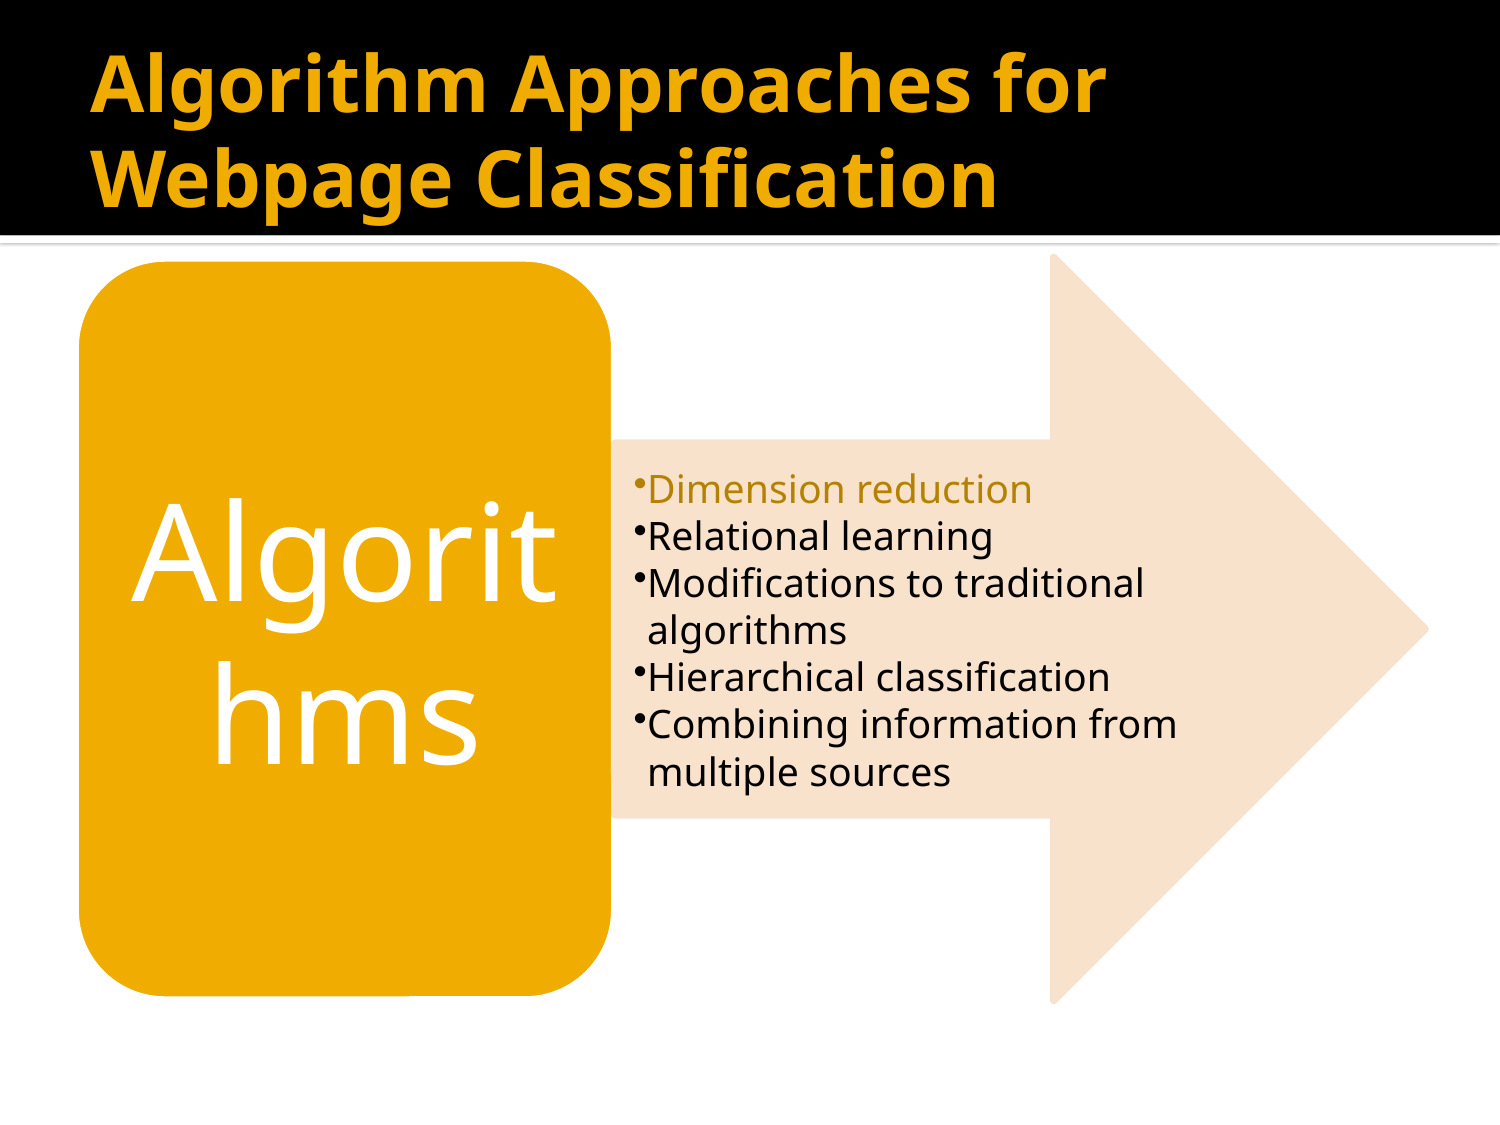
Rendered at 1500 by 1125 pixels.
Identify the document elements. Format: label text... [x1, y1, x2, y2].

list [74, 257, 1425, 1001]
title Algorithm Approaches for Webpage Classification [75, 25, 1425, 231]
